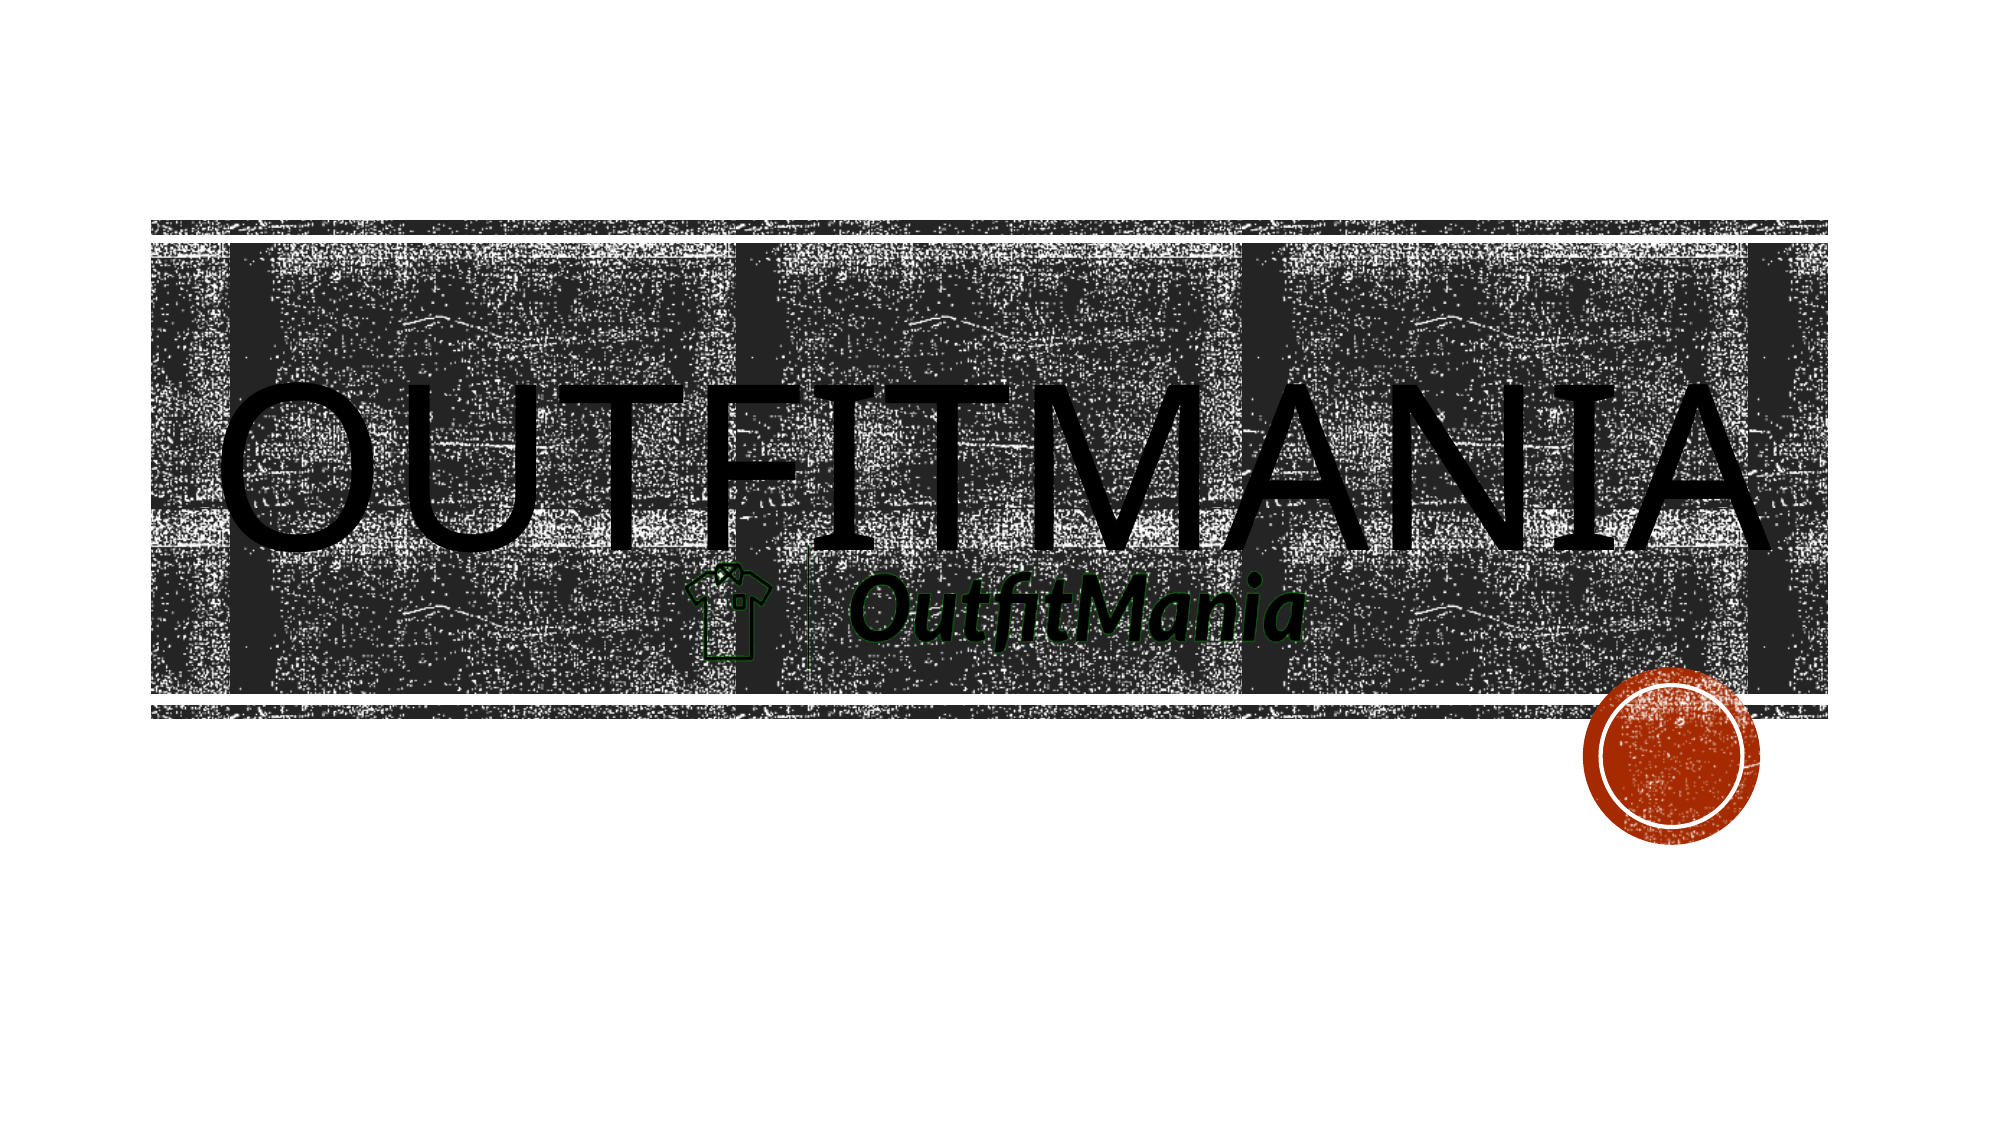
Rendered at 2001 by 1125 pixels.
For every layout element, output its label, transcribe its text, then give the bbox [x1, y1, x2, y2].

picture [648, 506, 1352, 701]
title Outfitmania [172, 234, 1808, 733]
